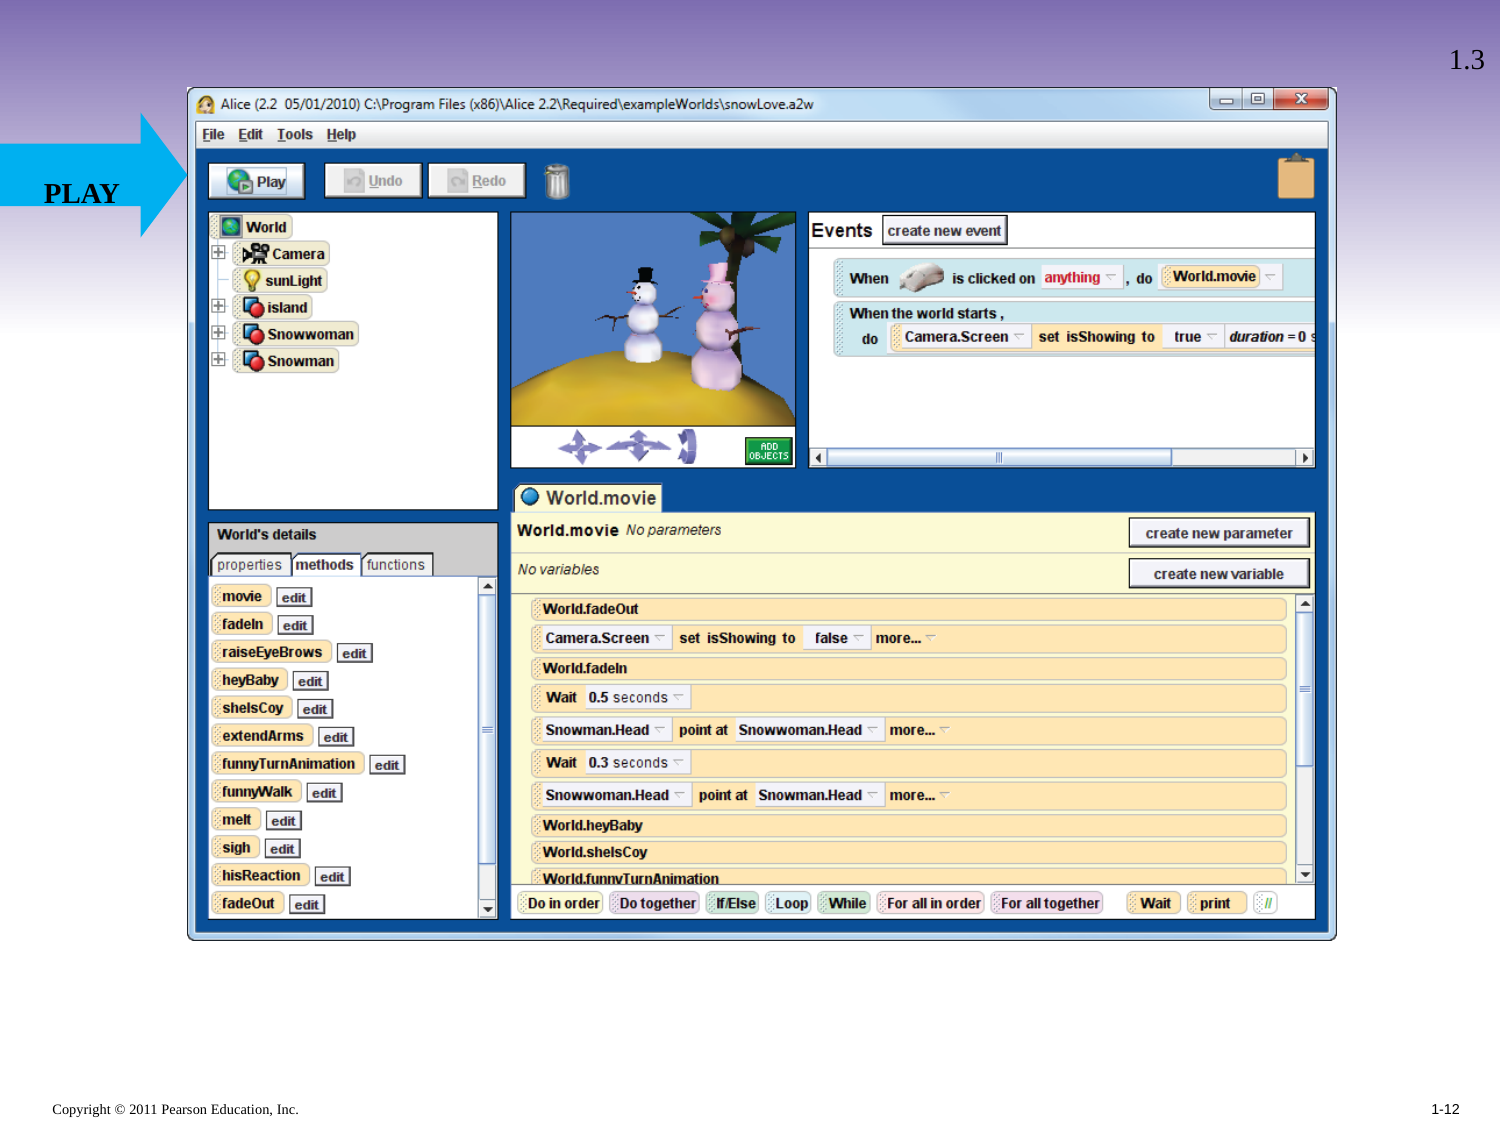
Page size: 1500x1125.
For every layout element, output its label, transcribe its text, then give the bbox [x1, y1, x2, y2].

text_box PLAY [0, 112, 182, 238]
picture [187, 87, 1337, 941]
slide_number 1-12 [1162, 1049, 1476, 1125]
text_box 1.3 [1325, 0, 1500, 83]
